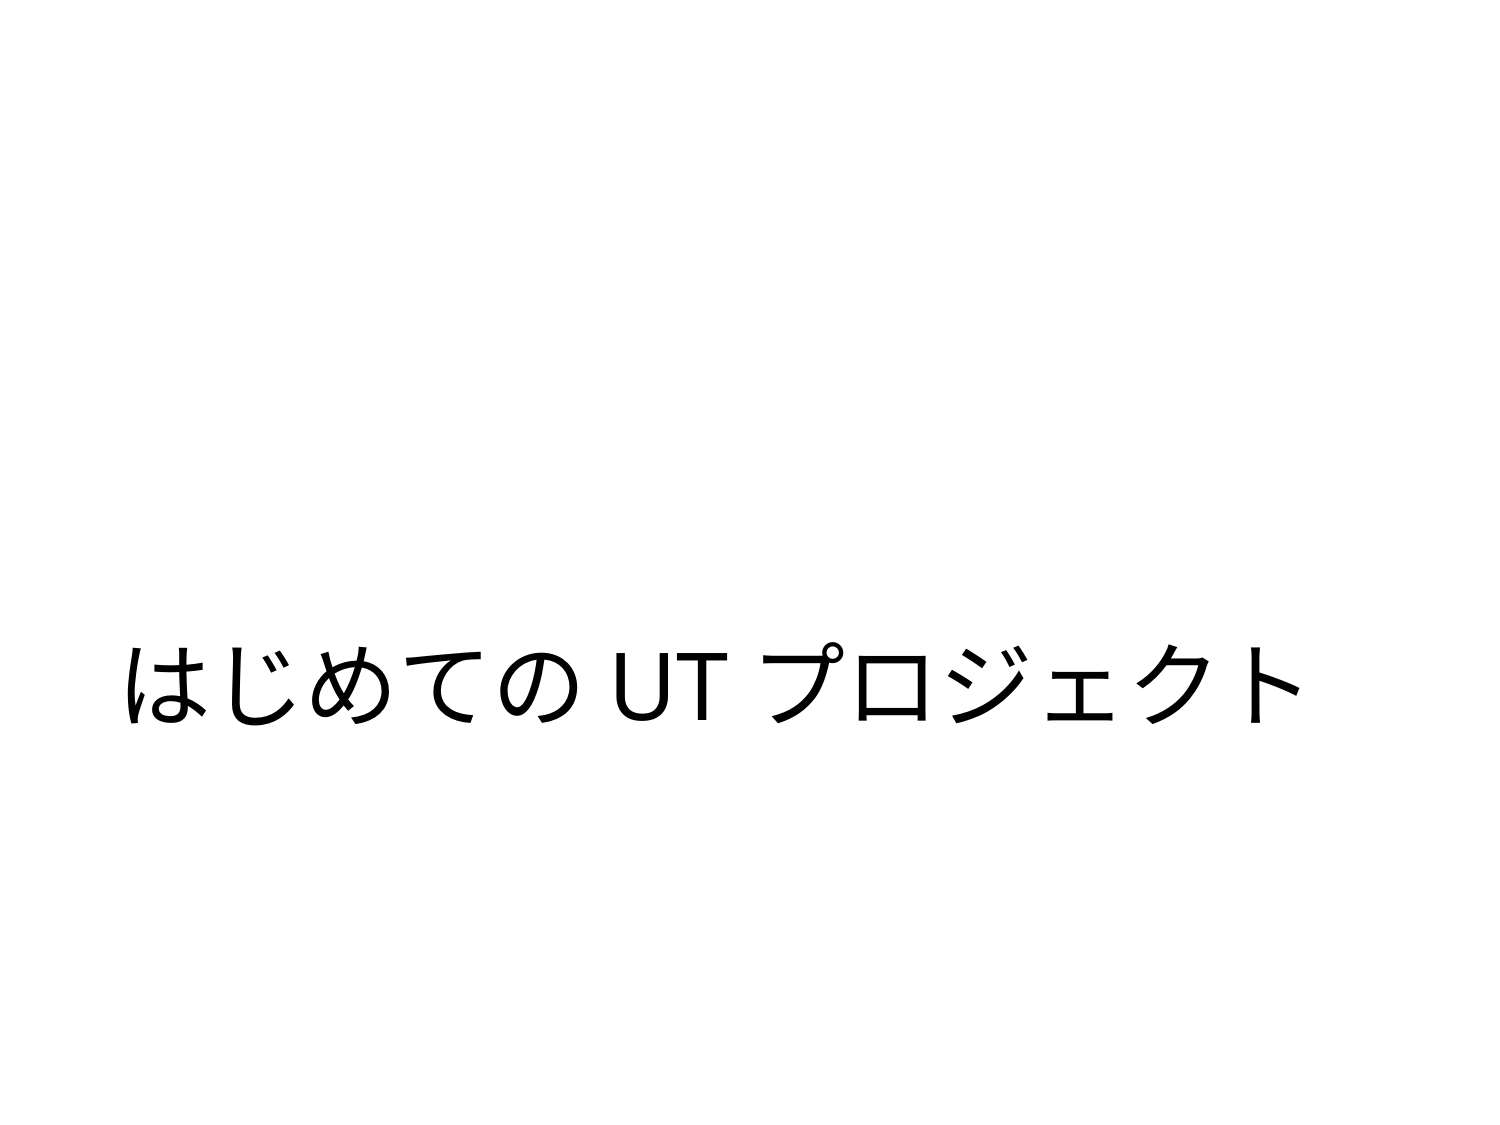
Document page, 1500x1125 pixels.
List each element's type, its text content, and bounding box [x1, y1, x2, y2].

title はじめてのUTプロジェクト [102, 280, 1397, 749]
